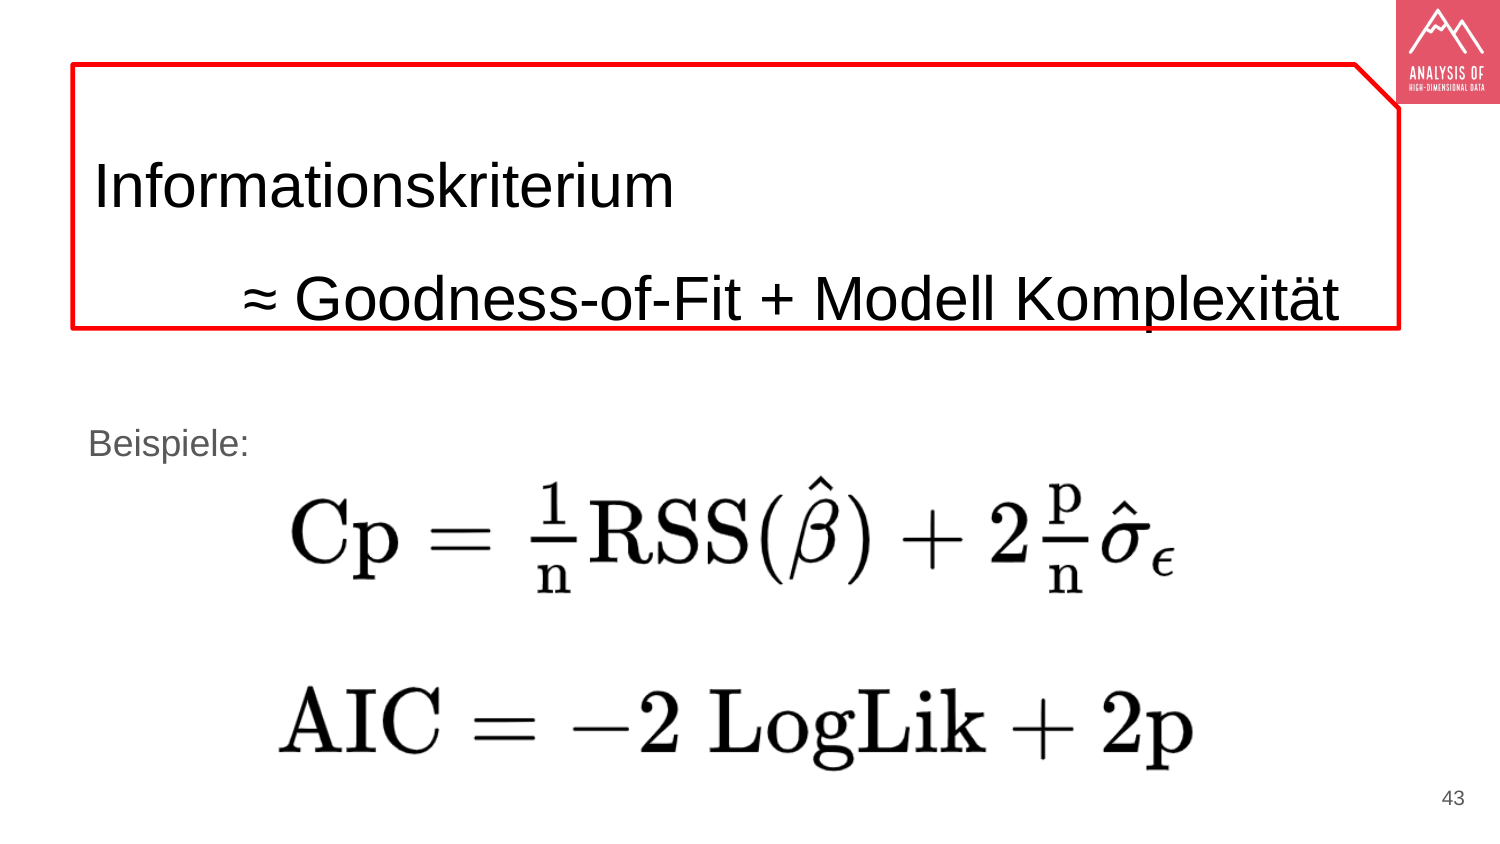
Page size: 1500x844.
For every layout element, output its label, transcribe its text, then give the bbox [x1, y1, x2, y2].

picture [1396, 0, 1500, 104]
text_box [72, 64, 1399, 329]
slide_number ‹#› [1389, 764, 1480, 830]
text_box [72, 404, 1196, 780]
text_box Informationskriterium ≈ Goodness-of-Fit + Modell Komplexität [78, 92, 1446, 348]
